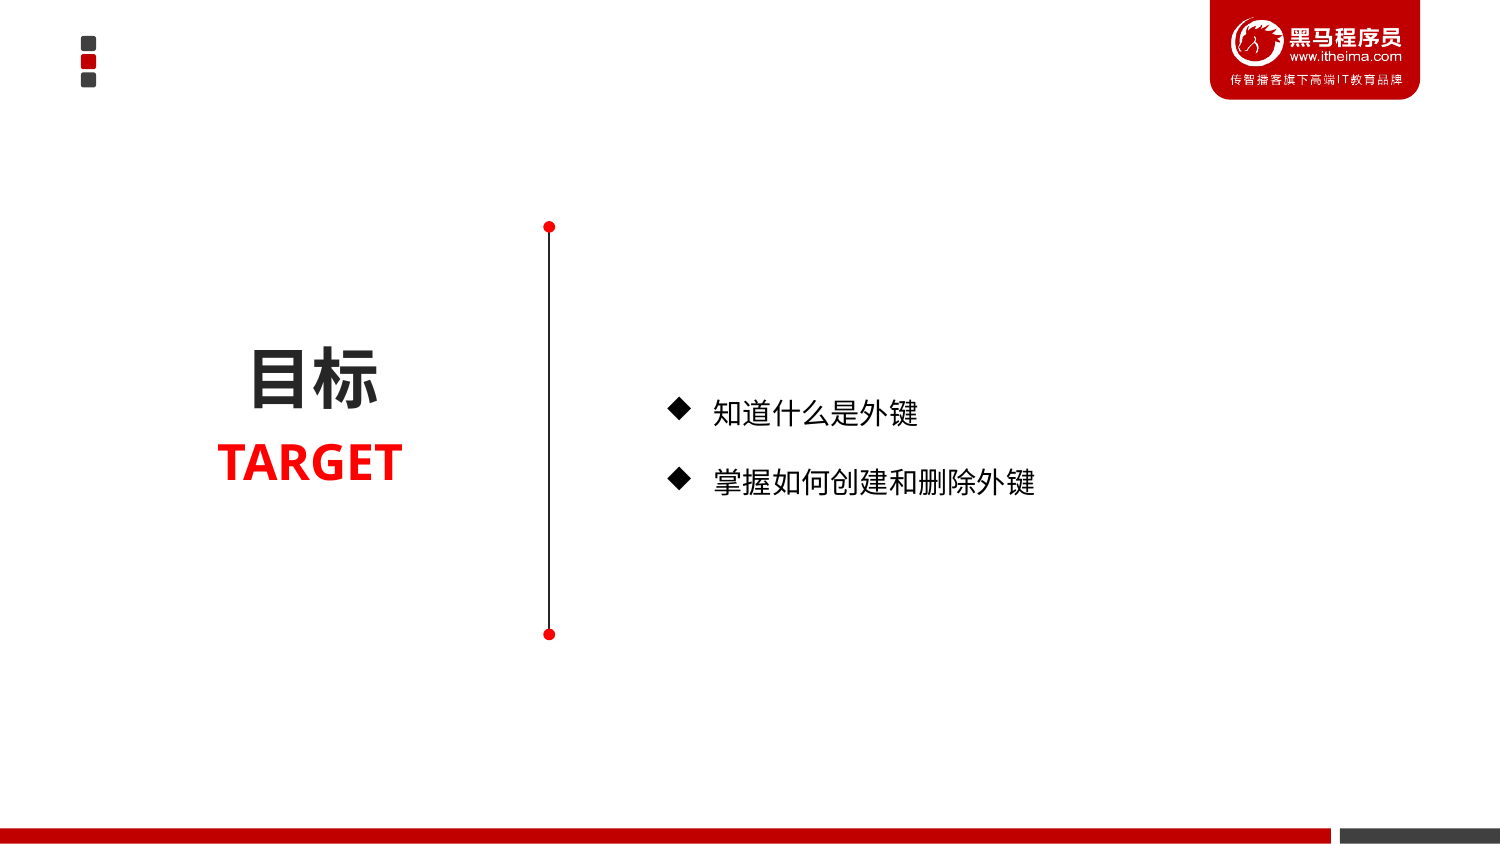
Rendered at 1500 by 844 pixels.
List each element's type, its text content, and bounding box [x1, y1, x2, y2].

text_box [541, 628, 558, 643]
text_box TARGET [206, 422, 544, 507]
text_box 知道什么是外键 掌握如何创建和删除外键 [650, 352, 1051, 508]
text_box [541, 219, 558, 234]
picture [1212, 8, 1421, 94]
text_box 目标 [171, 315, 454, 449]
